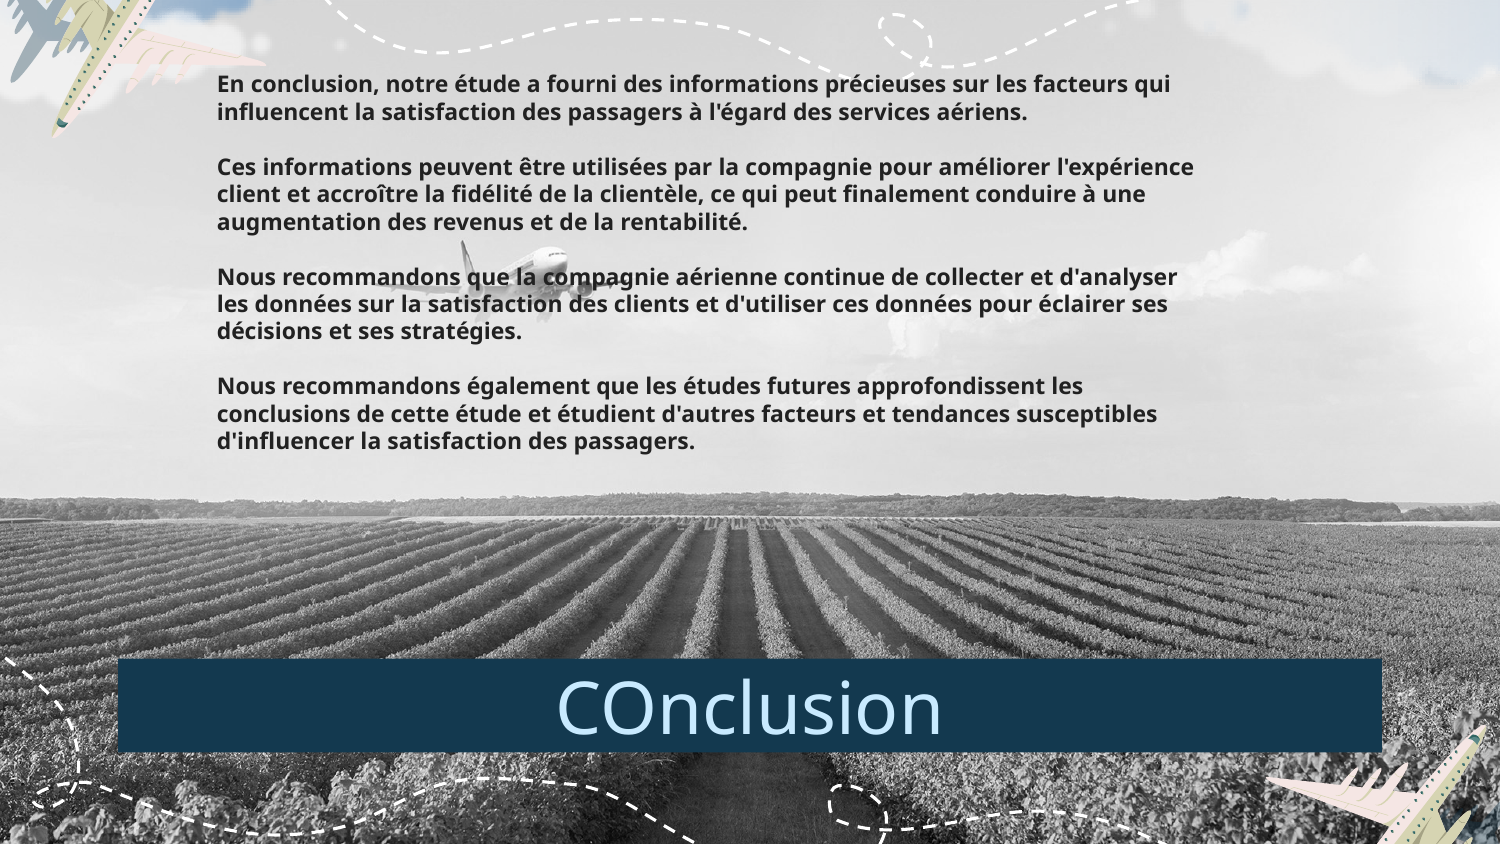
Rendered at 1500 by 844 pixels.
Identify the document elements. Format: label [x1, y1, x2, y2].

text_box [0, 0, 252, 132]
picture [0, 0, 1500, 844]
text_box [1273, 724, 1500, 844]
